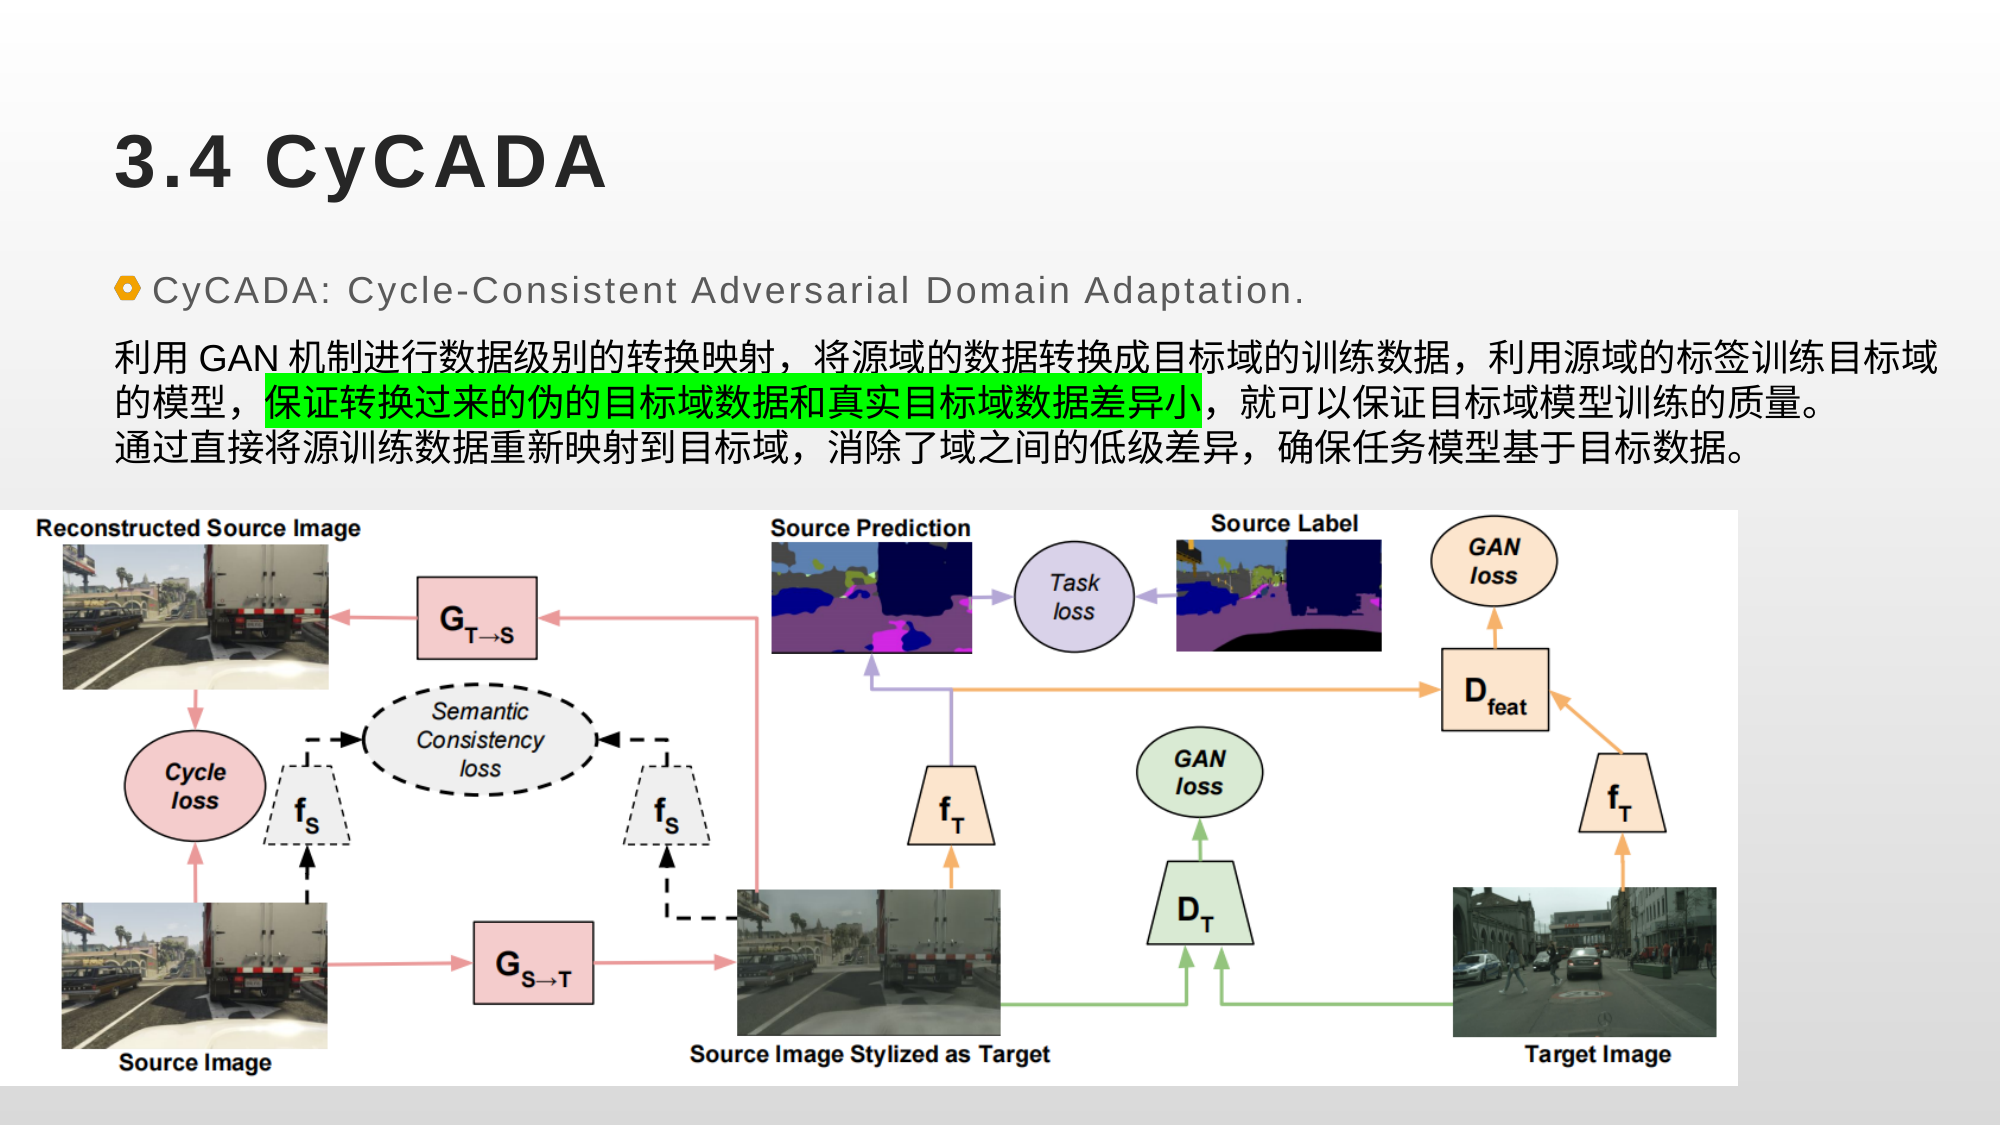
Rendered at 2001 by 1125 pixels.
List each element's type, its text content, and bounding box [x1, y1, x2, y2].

title 3.4 CyCADA [99, 99, 1900, 216]
text_box 利用GAN机制进行数据级别的转换映射，将源域的数据转换成目标域的训练数据，利用源域的标签训练目标域的模型，保证转换过来的伪的目标域数据和真实目标域数据差异小，就可以保证目标域模型训练的质量。 通过直接将源训练数据重新映射到目标域，消除了域之间的低级差异，确保任务模型基于目标数据。 [99, 326, 1985, 477]
list CyCADA: Cycle-Consistent Adversarial Domain Adaptation. [99, 477, 1900, 1026]
list CyCADA: Cycle-Consistent Adversarial Domain Adaptation. [99, 244, 1900, 326]
picture [0, 510, 1738, 1086]
picture [114, 274, 141, 302]
